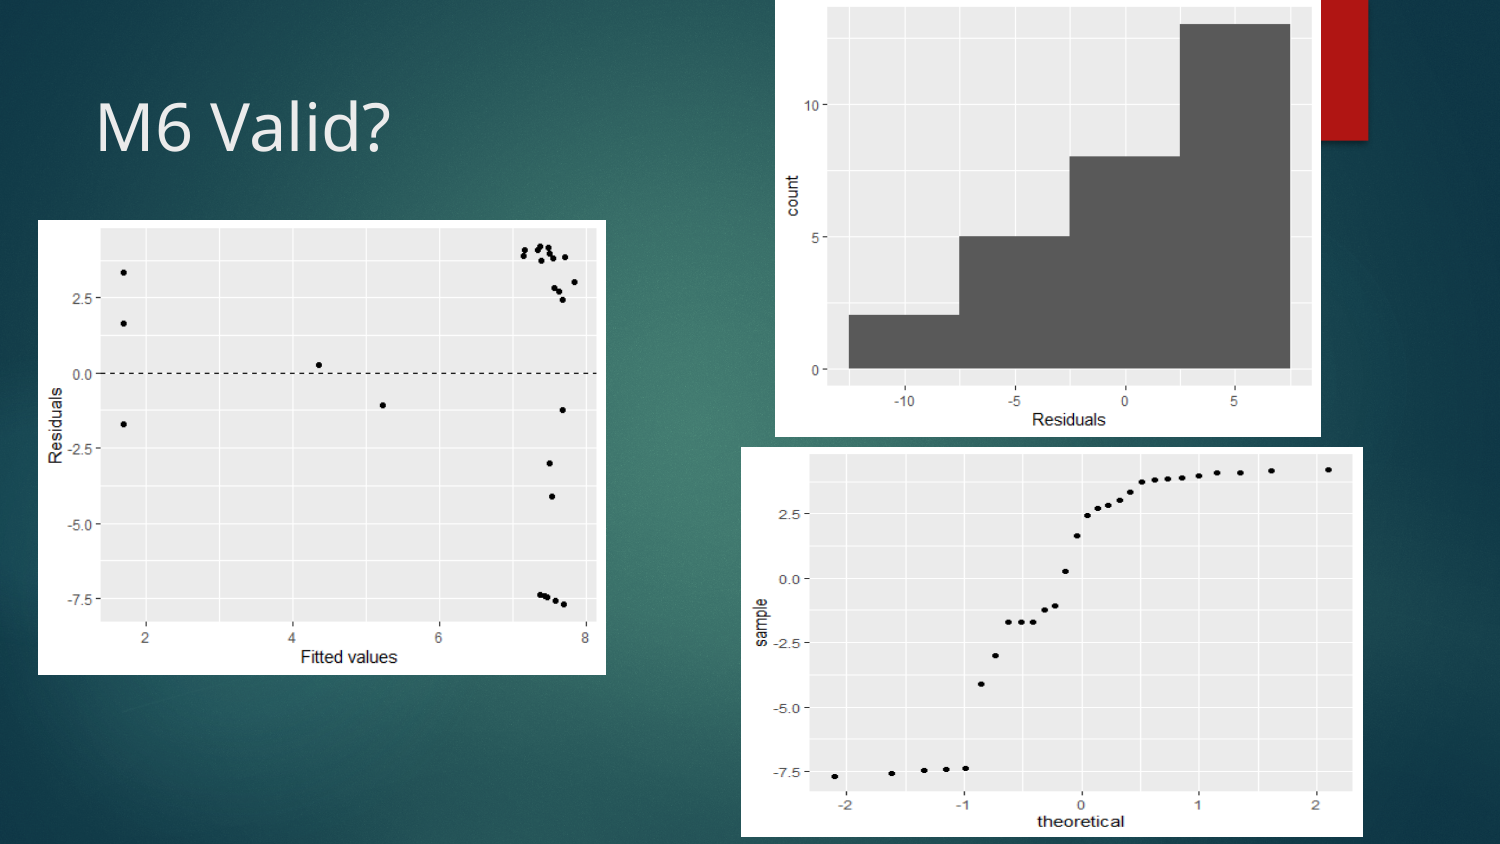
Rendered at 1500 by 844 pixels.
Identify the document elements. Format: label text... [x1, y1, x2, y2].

picture [0, 220, 606, 844]
picture [741, 447, 1363, 844]
picture [774, 0, 1321, 437]
title M6 Valid? [79, 77, 769, 203]
